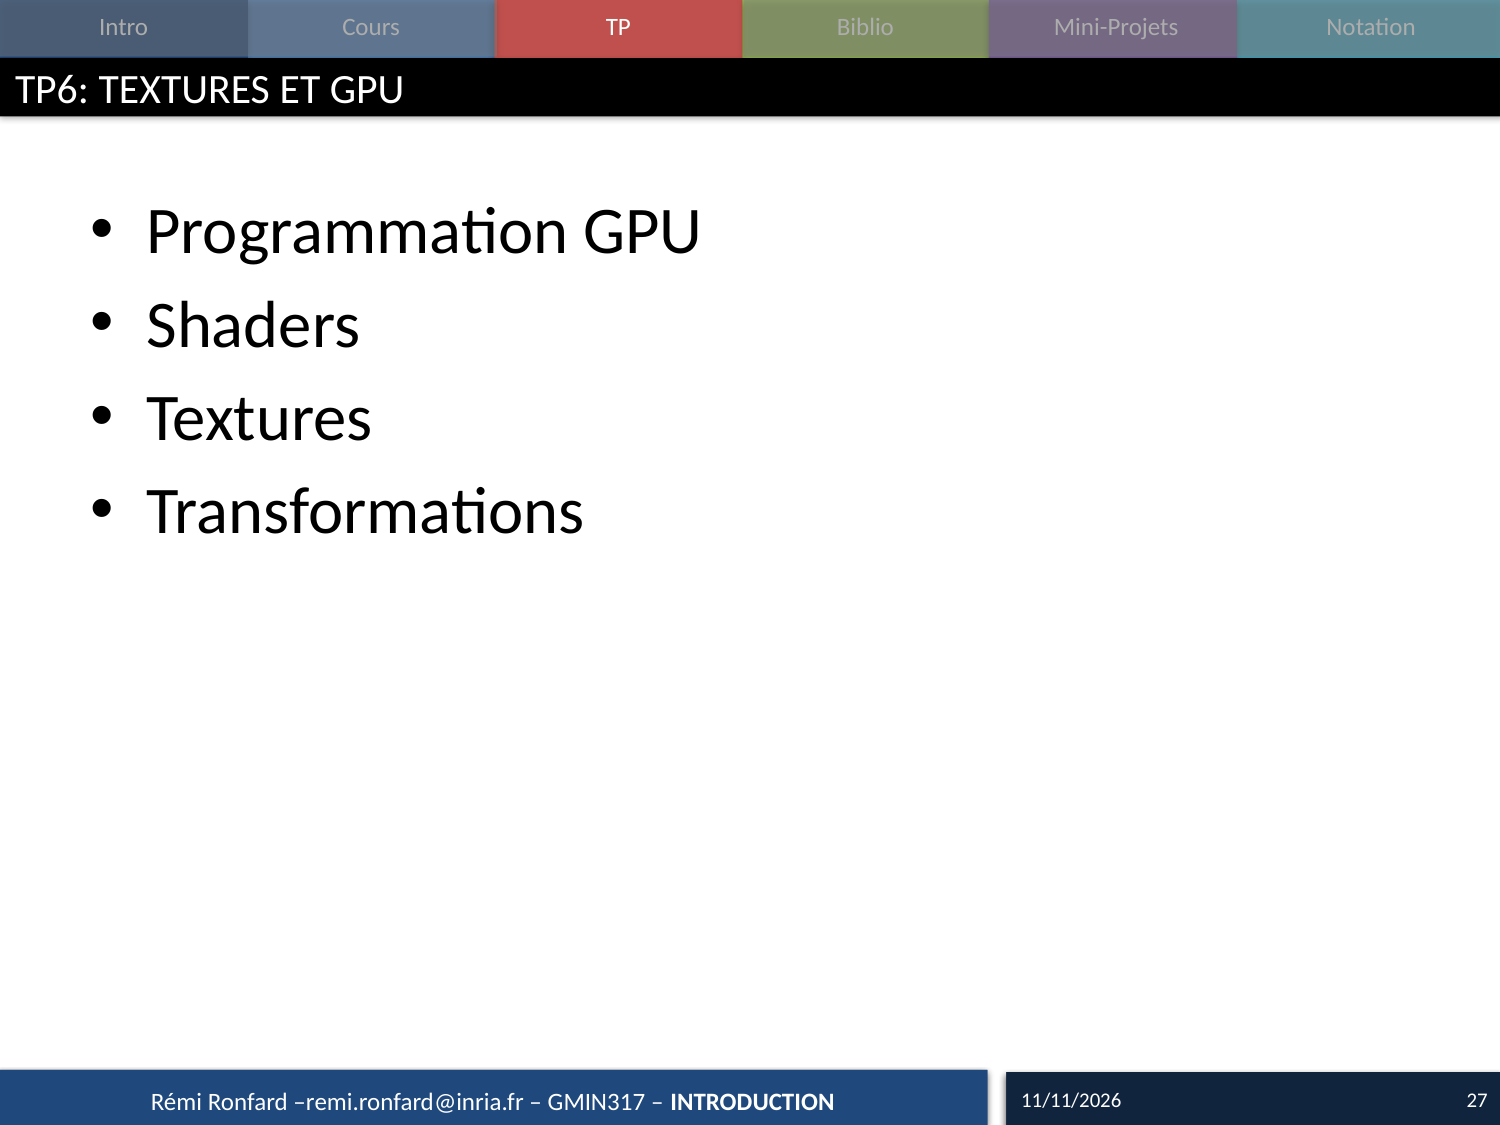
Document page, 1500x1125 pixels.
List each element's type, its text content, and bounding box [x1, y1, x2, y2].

slide_number 27 [1153, 1071, 1500, 1125]
footer Rémi Ronfard –remi.ronfard@inria.fr – GMIN317 – INTRODUCTION [0, 1072, 988, 1125]
title TP6: TEXTURES ET GPU [0, 58, 1500, 117]
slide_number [1006, 1070, 1153, 1125]
list Programmation GPU Shaders Textures Transformations [75, 179, 1425, 1005]
